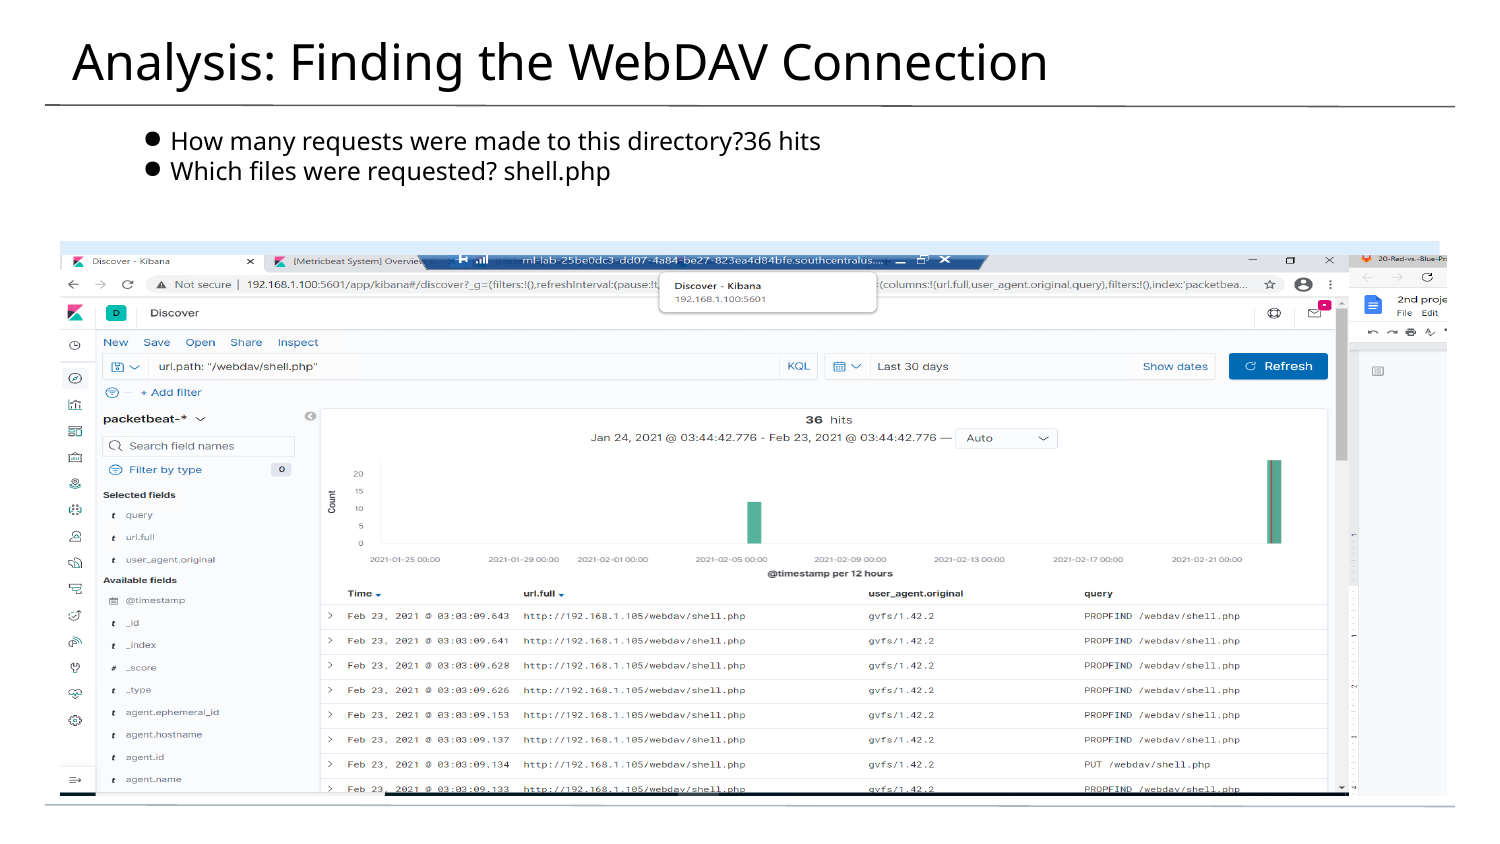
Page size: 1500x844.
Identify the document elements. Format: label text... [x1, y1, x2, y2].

subtitle How many requests were made to this directory?36 hits Which files were requested? shell.php [42, 110, 1500, 271]
title Analysis: Finding the WebDAV Connection [0, 0, 1500, 88]
picture [59, 255, 1447, 797]
